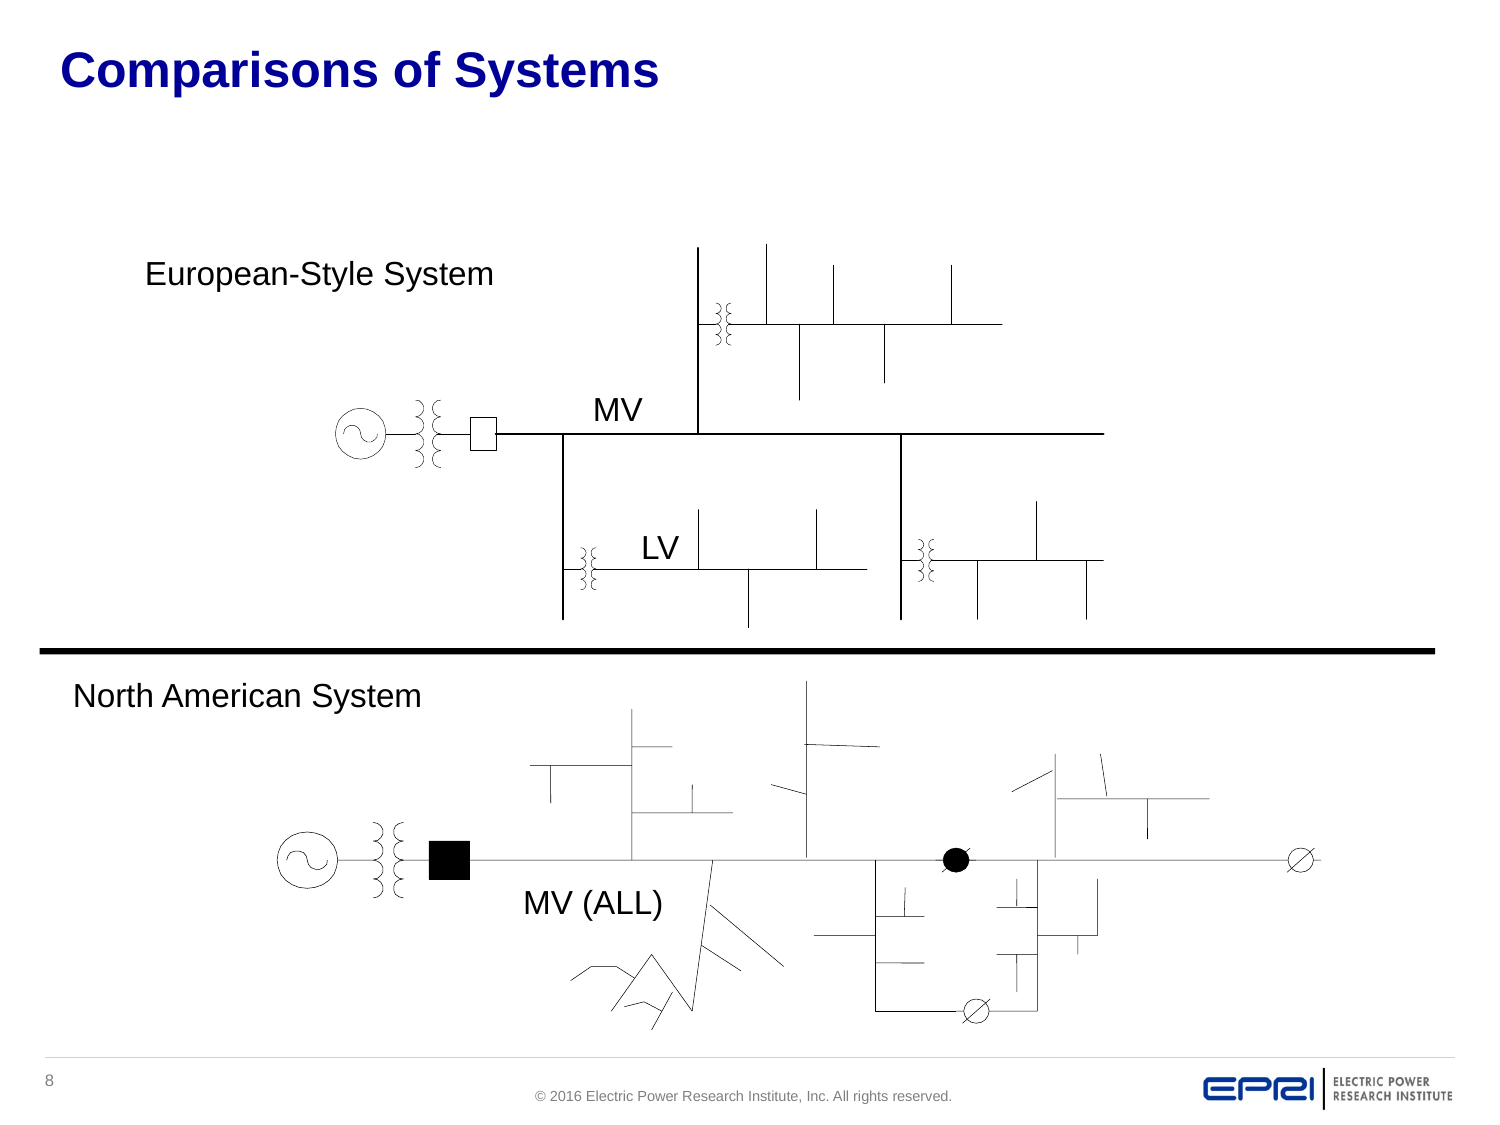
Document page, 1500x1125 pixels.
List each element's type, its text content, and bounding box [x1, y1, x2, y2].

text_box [331, 240, 1110, 632]
picture [1200, 1064, 1455, 1113]
title Comparisons of Systems [44, 29, 1456, 151]
text_box European-Style System [61, 244, 327, 300]
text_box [276, 680, 1322, 1031]
text_box North American System [49, 666, 447, 722]
